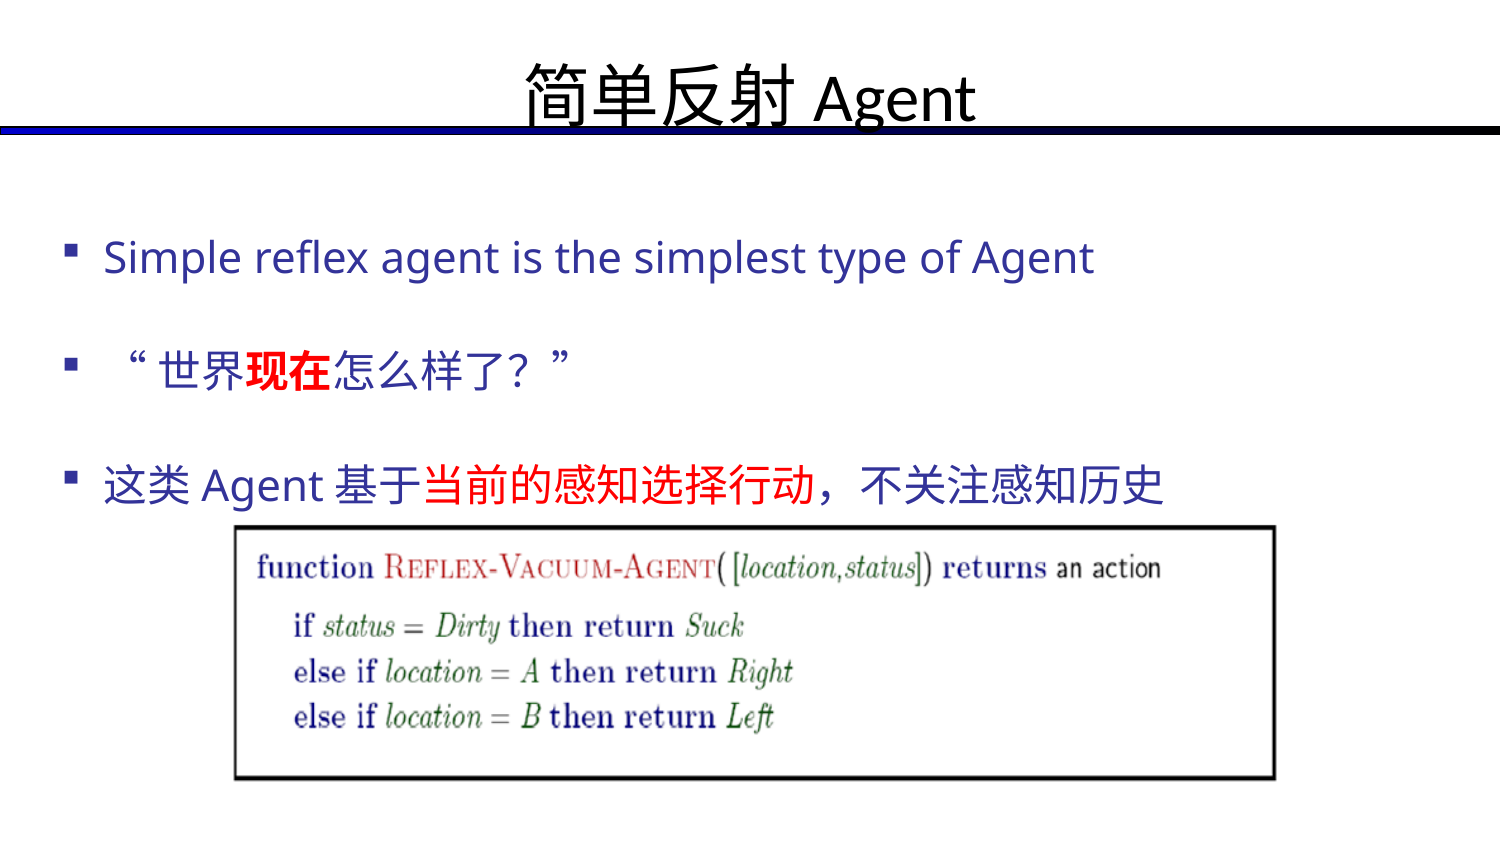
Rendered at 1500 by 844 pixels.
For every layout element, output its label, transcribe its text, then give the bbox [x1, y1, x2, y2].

list Simple reflex agent is the simplest type of Agent “世界现在怎么样了？” 这类Agent基于当前的感知选择行动，不关注感知历史 [49, 171, 1451, 754]
title 简单反射Agent [218, 24, 1282, 123]
picture [227, 524, 1293, 794]
